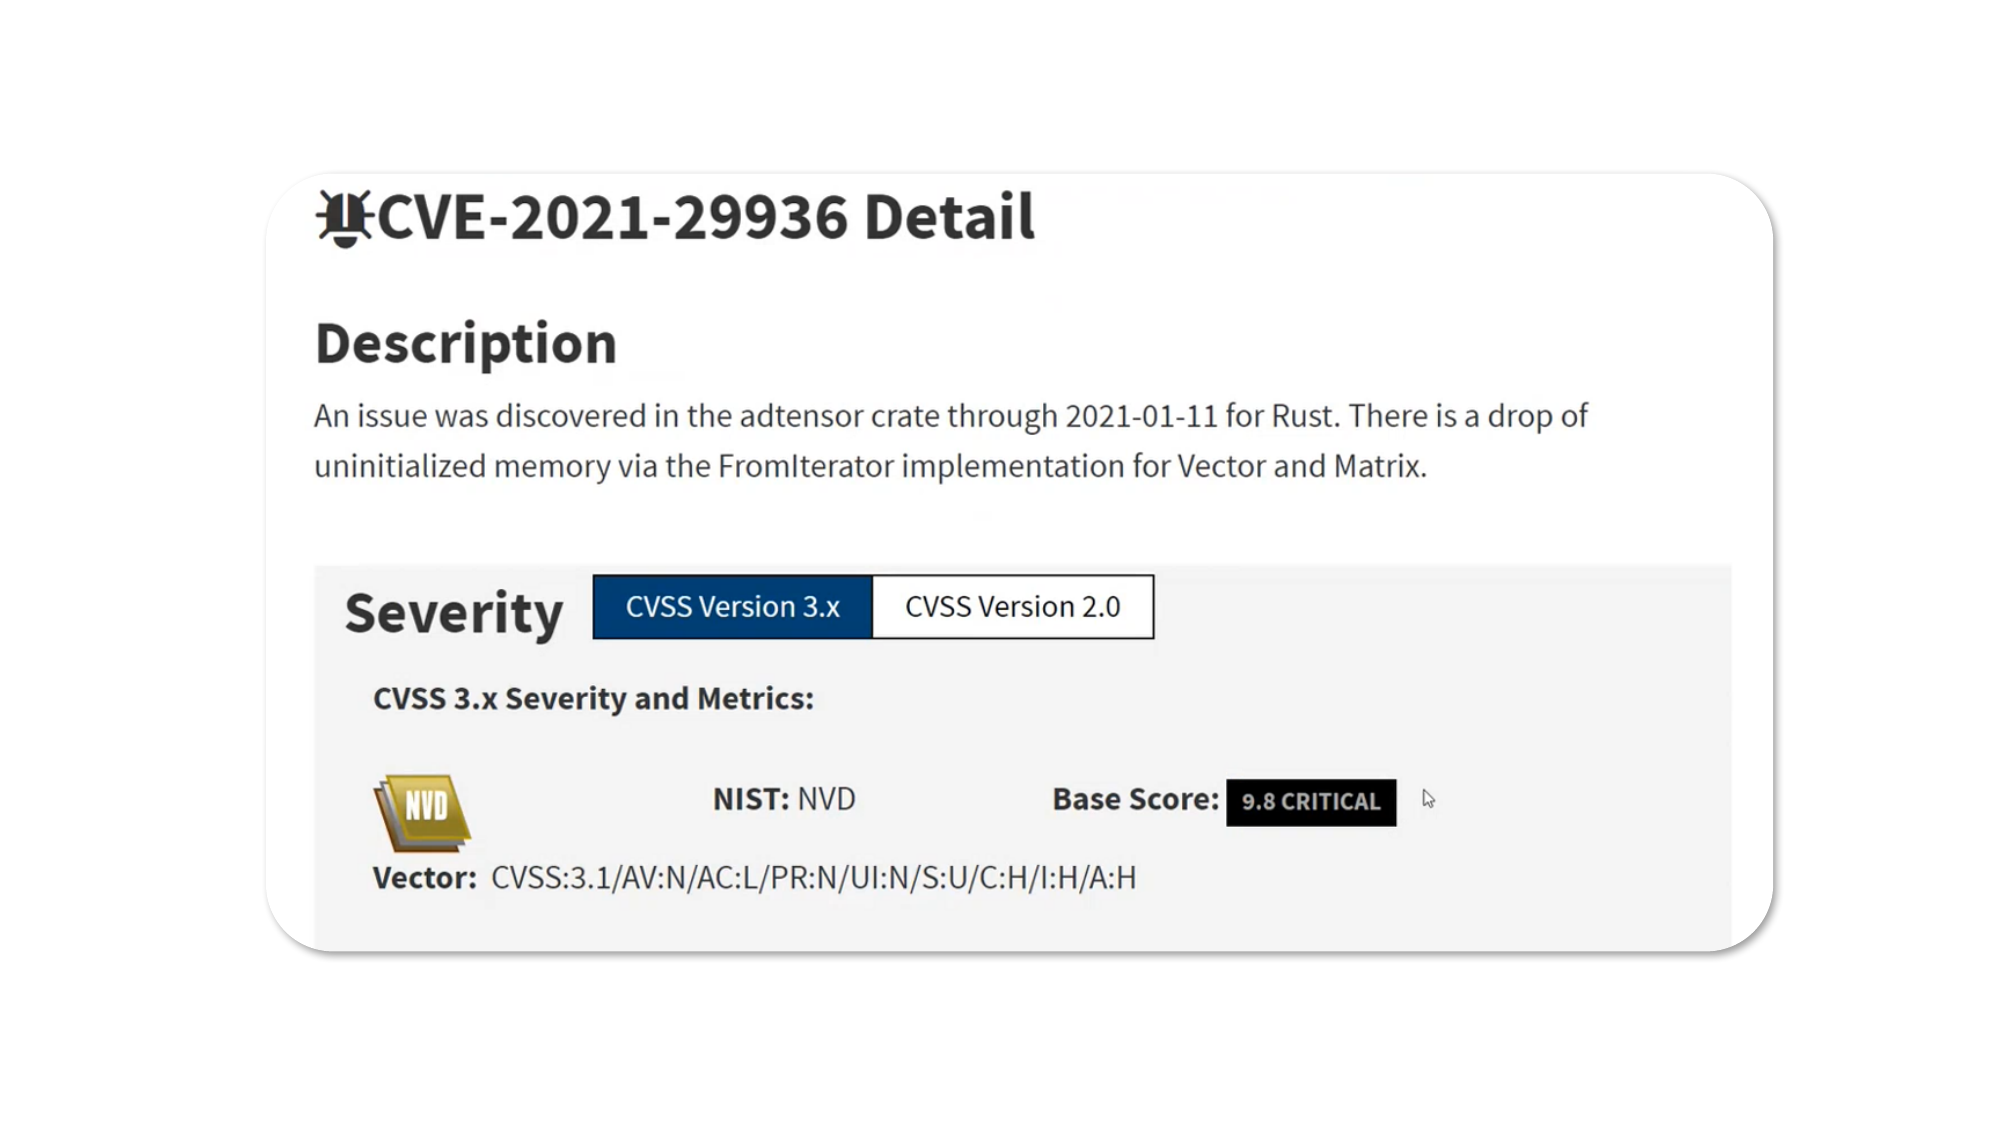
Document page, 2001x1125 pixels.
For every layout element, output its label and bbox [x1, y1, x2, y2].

picture [265, 173, 1774, 952]
